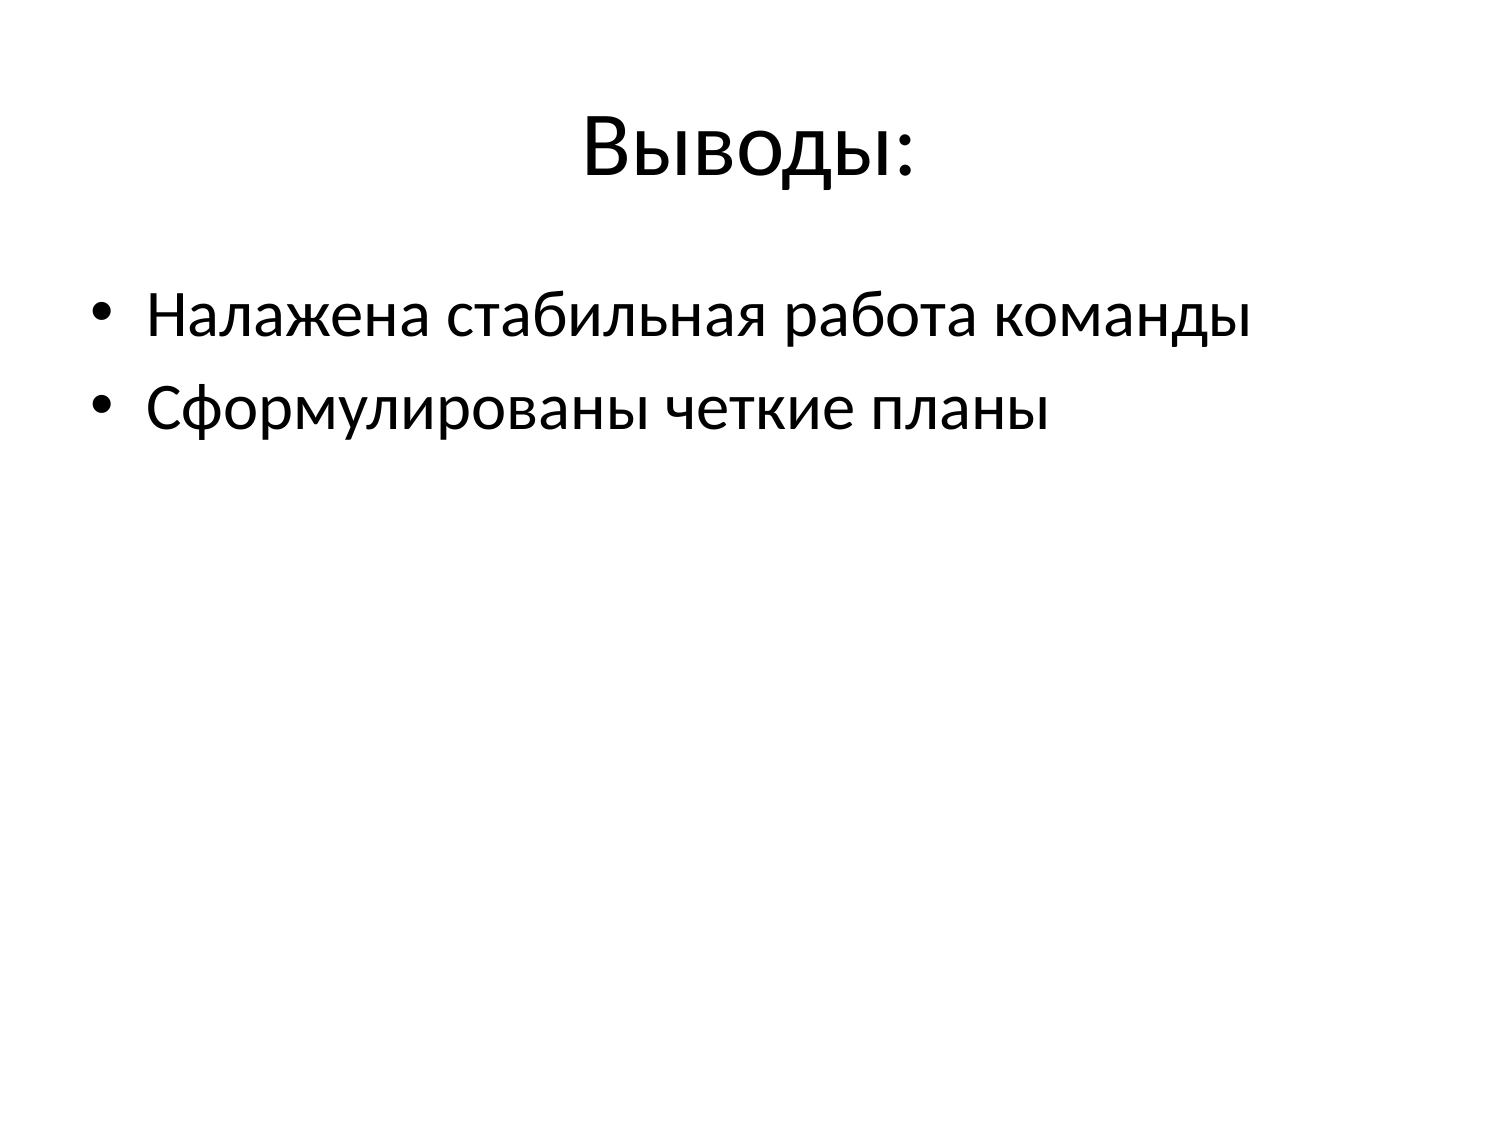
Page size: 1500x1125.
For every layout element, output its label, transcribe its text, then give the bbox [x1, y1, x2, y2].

list Налажена стабильная работа команды Сформулированы четкие планы [75, 262, 1425, 1005]
title Выводы: [75, 45, 1425, 233]
